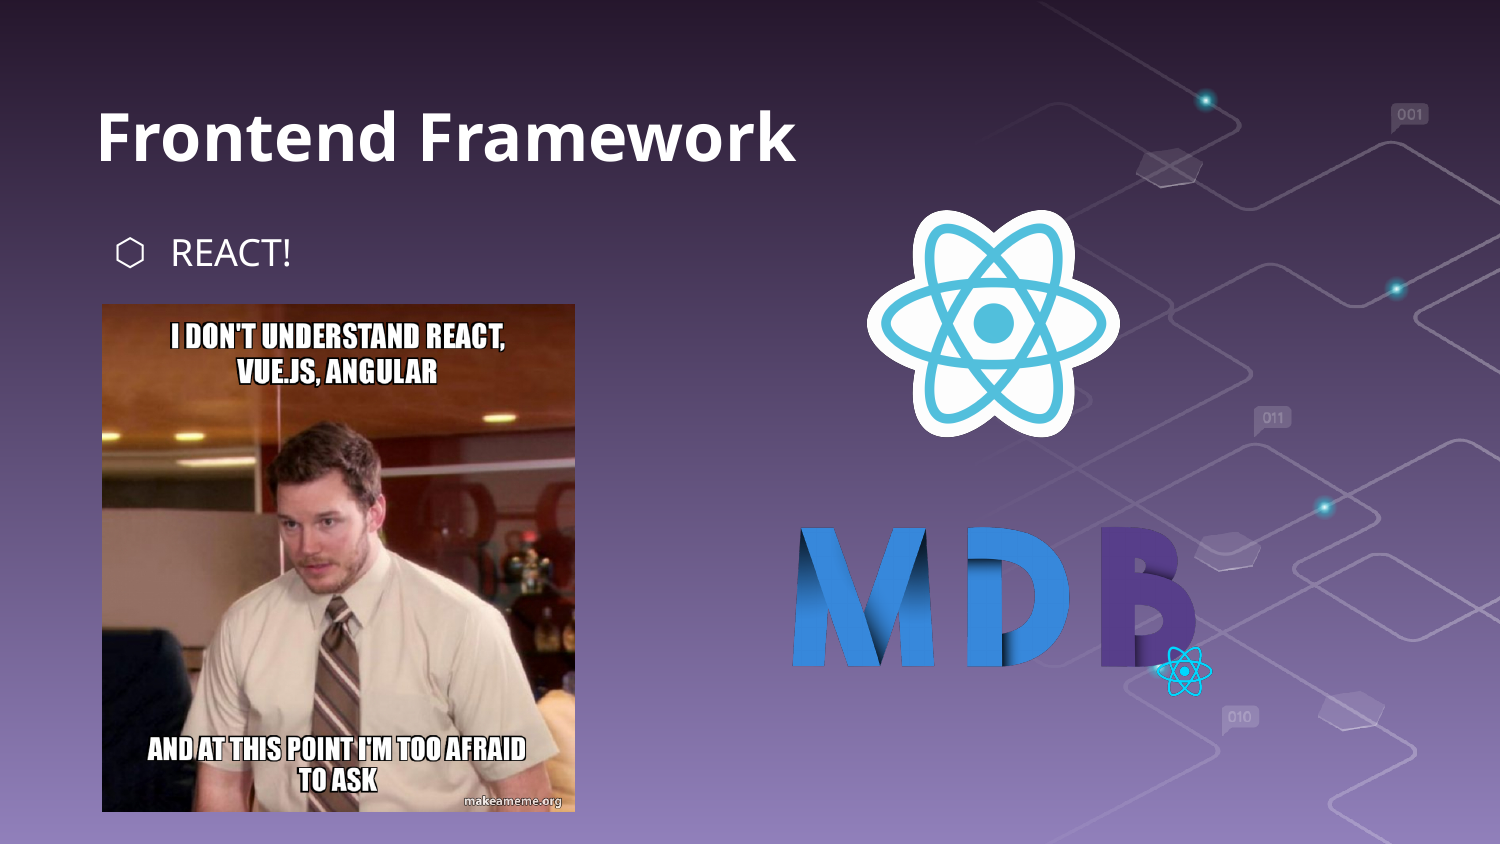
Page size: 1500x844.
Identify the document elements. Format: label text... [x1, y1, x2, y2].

picture [0, 0, 1500, 844]
title Frontend Framework [95, 33, 1082, 175]
list REACT! [95, 221, 1082, 741]
